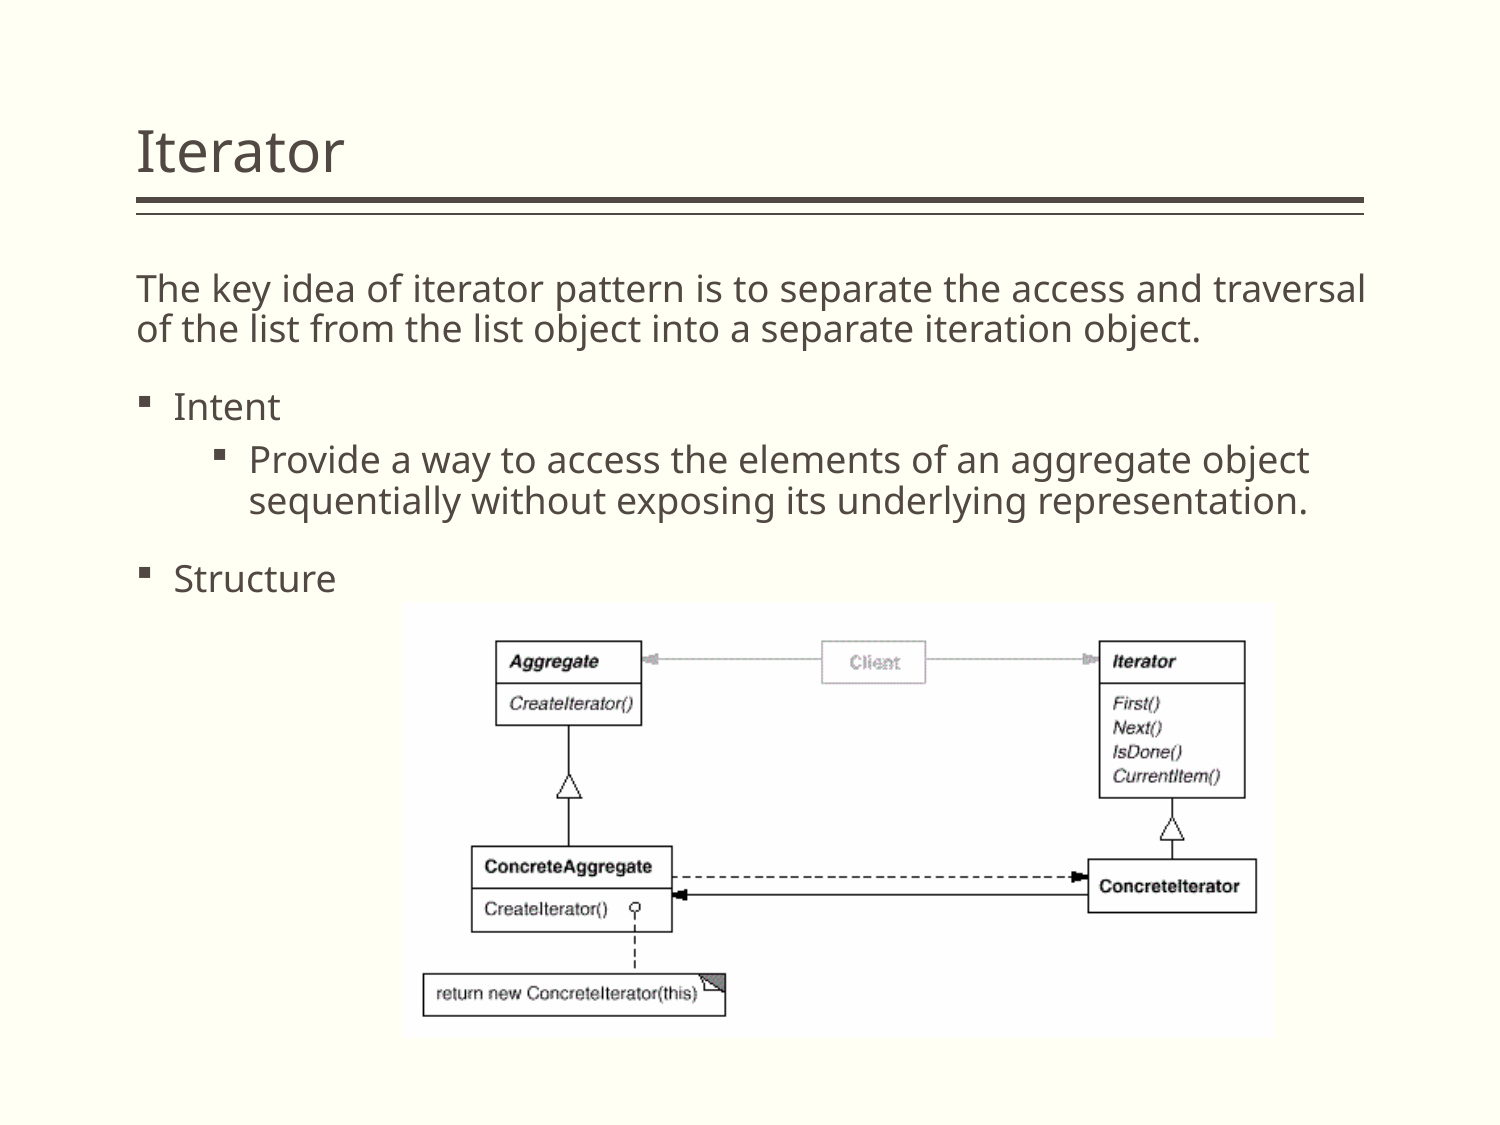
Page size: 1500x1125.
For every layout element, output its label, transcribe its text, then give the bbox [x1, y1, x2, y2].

title Iterator [135, 12, 1364, 193]
list The key idea of iterator pattern is to separate the access and traversal of the list from the list object into a separate iteration object. Intent Provide a way to access the elements of an aggregate object sequentially without exposing its underlying representation. Structure [135, 262, 1369, 716]
picture [402, 602, 1275, 1038]
